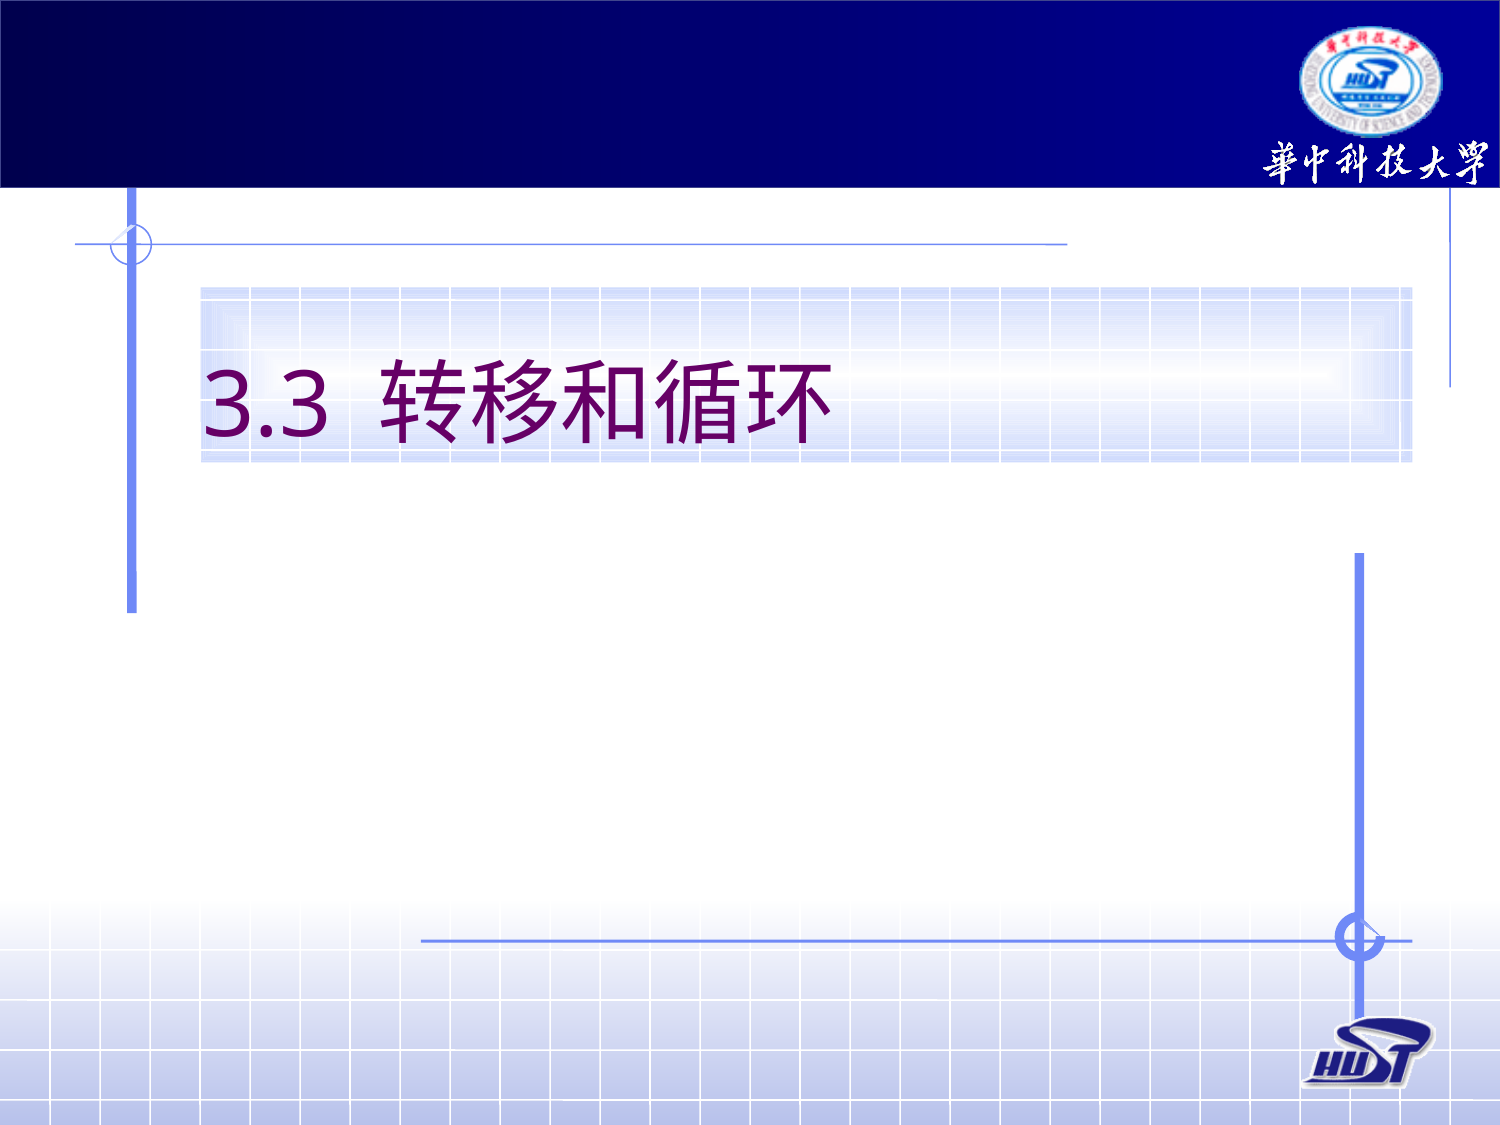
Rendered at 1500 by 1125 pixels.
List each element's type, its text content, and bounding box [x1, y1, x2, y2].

title 3.3 转移和循环 [187, 287, 1416, 463]
picture [1262, 140, 1488, 185]
picture [1299, 26, 1443, 138]
picture [1299, 1016, 1438, 1093]
